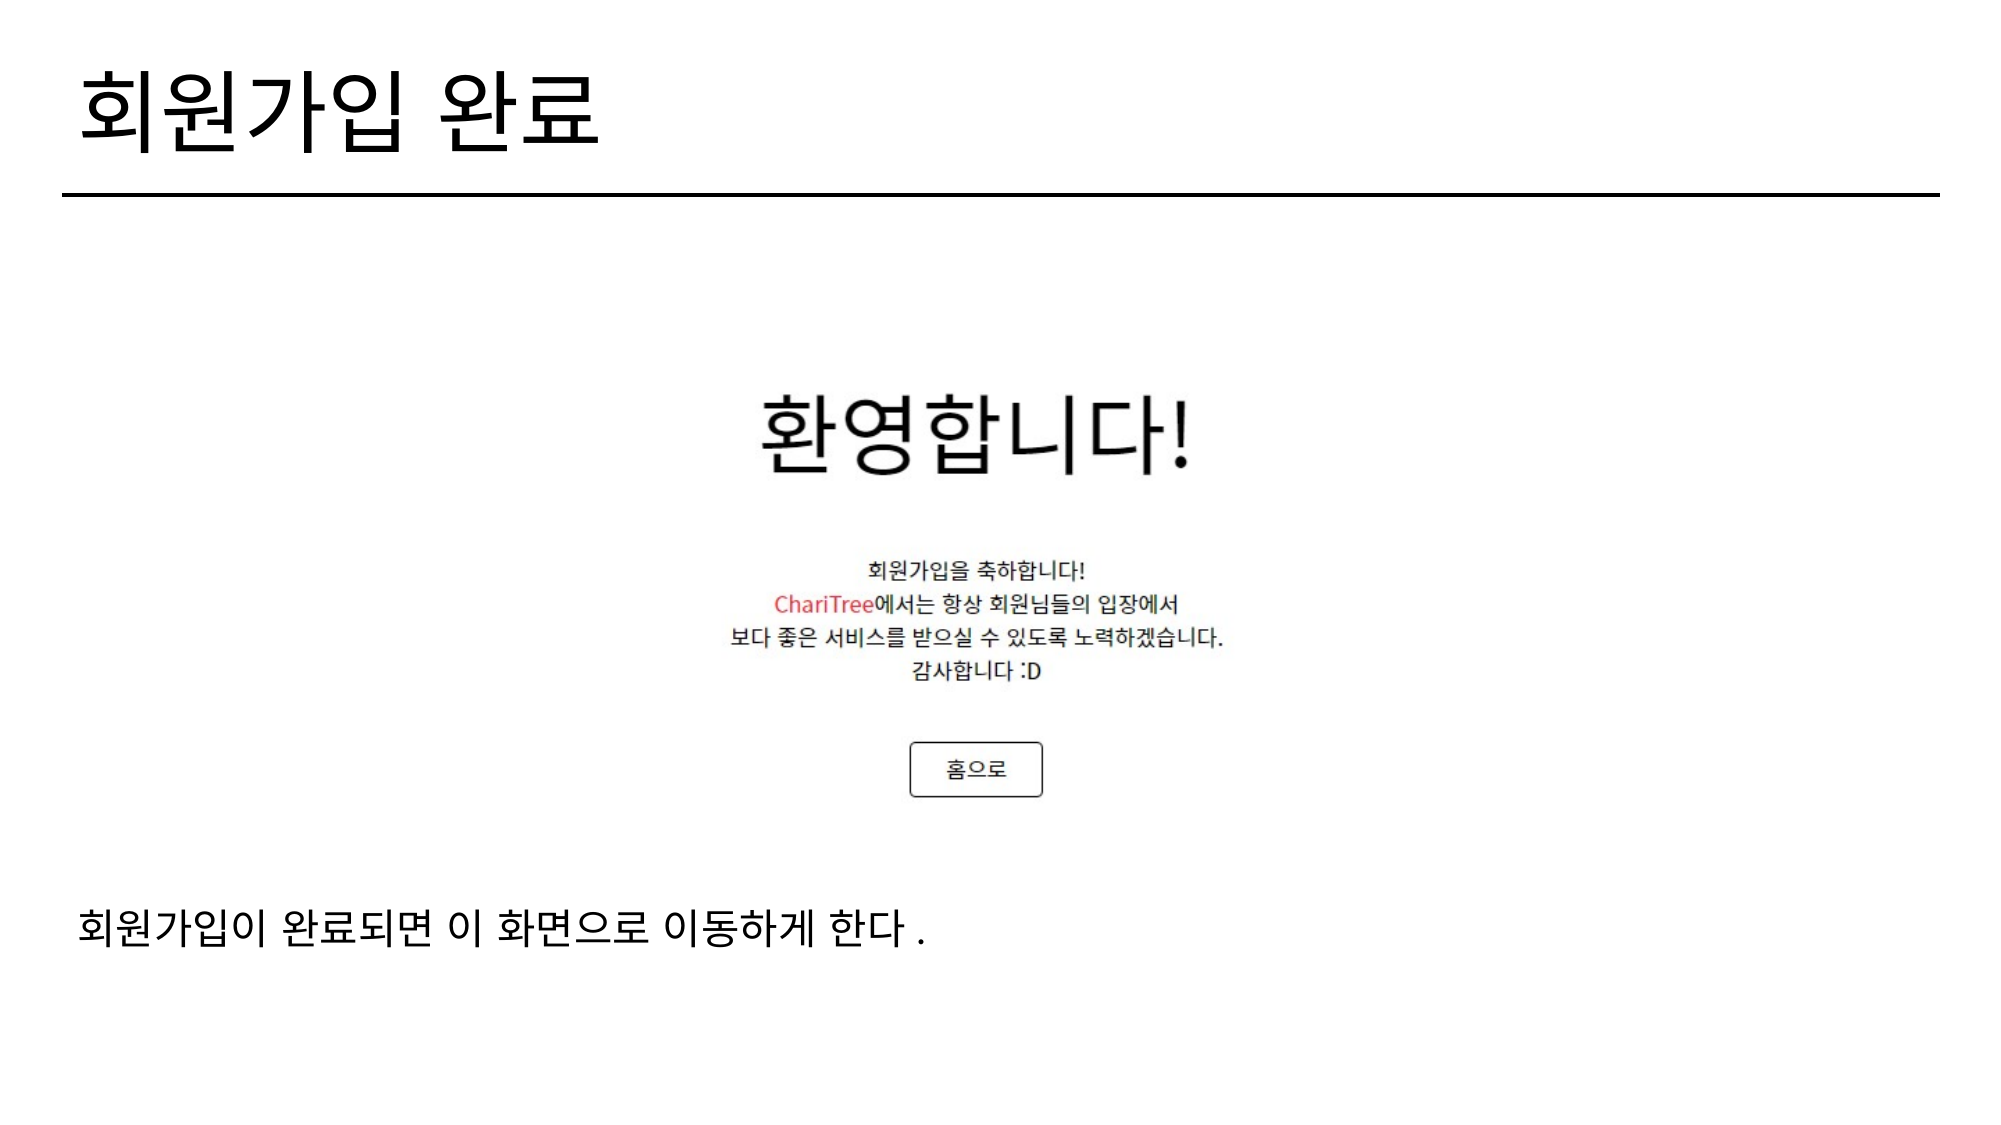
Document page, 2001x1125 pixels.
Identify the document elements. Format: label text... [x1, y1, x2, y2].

title 회원가입 완료 [62, 59, 1941, 174]
list 회원가입이 완료되면 이 화면으로 이동하게 한다. [62, 901, 1941, 973]
picture [62, 278, 1989, 818]
